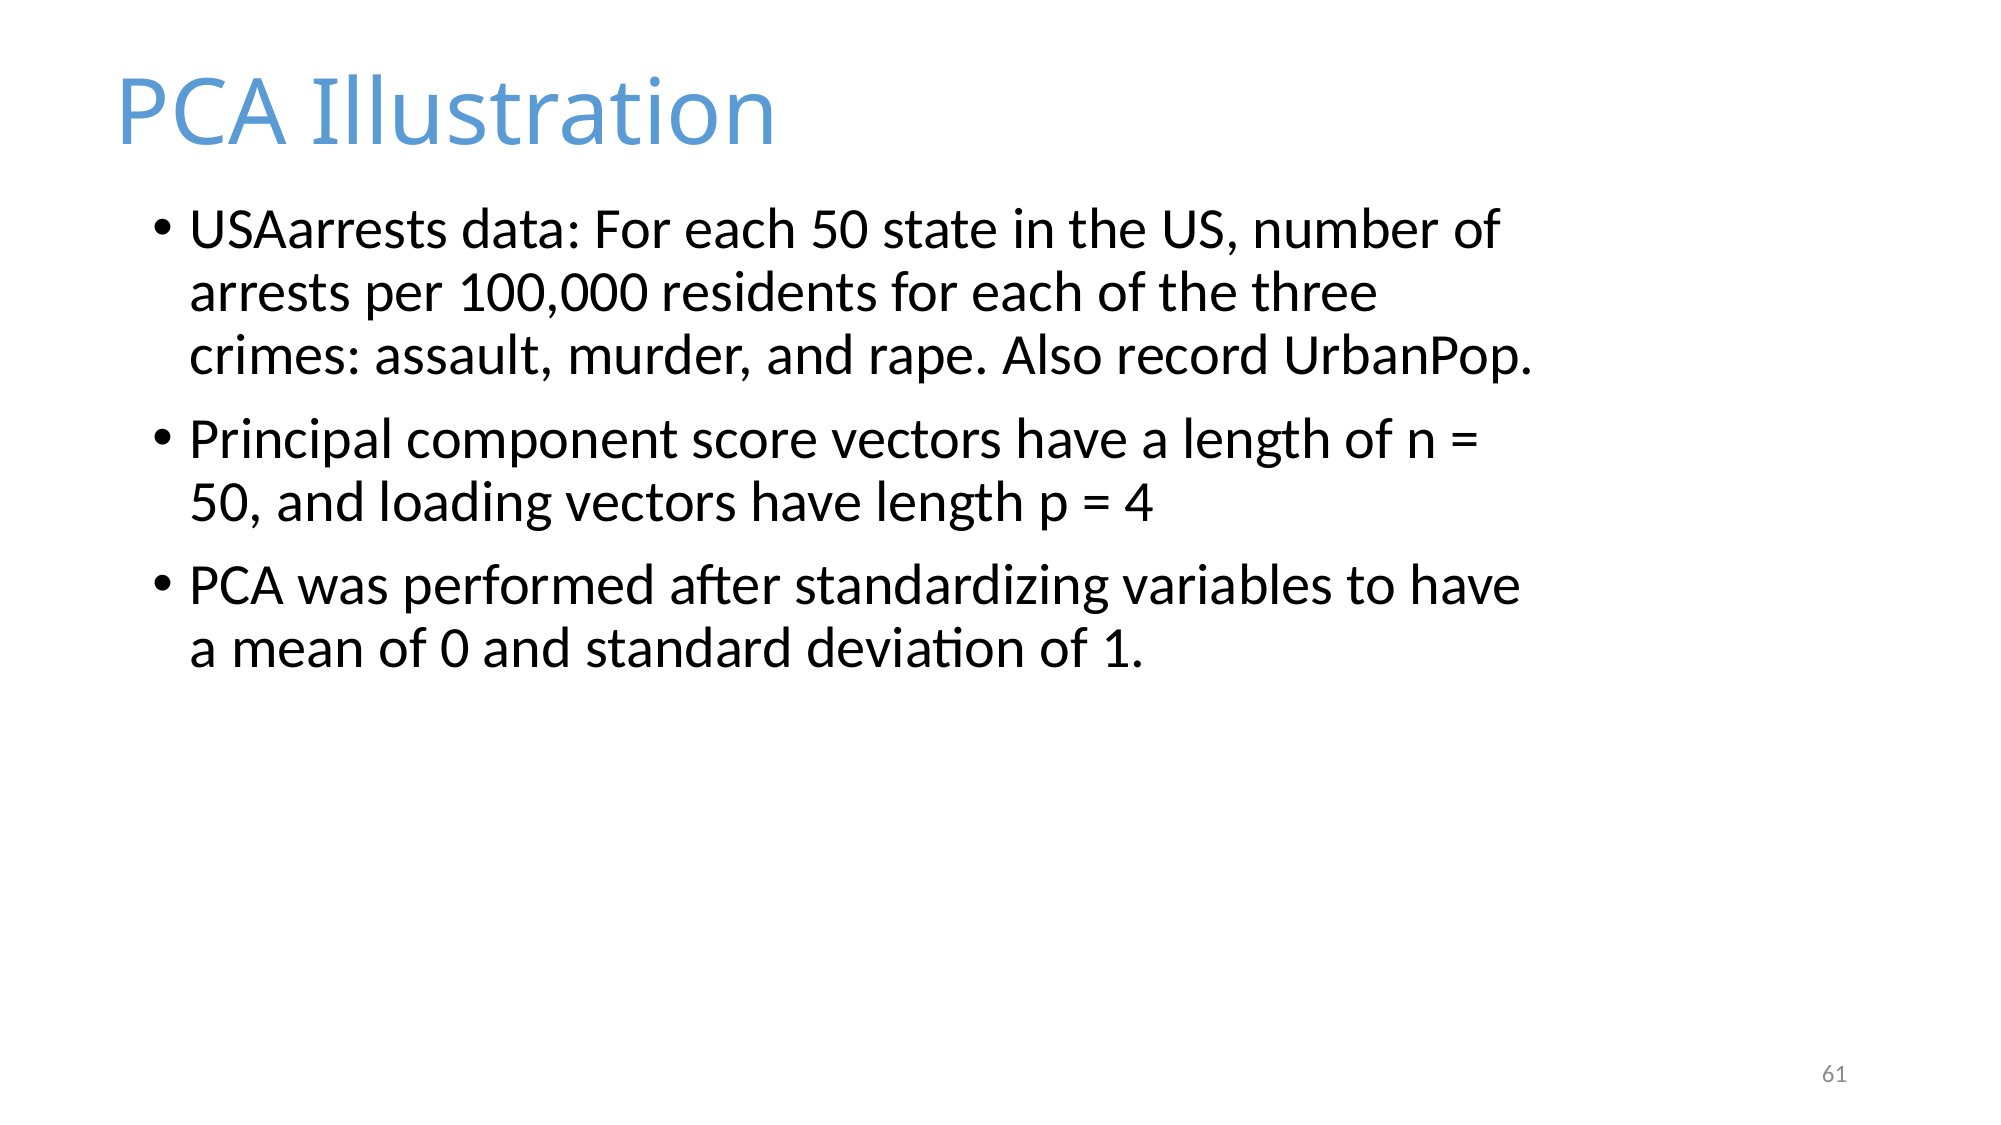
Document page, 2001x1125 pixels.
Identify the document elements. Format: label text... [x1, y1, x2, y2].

text_box PCA Illustration [99, 22, 1600, 208]
list USAarrests data: For each 50 state in the US, number of arrests per 100,000 residents for each of the three crimes: assault, murder, and rape. Also record UrbanPop. Principal component score vectors have a length of n = 50, and loading vectors have length p = 4 PCA was performed after standardizing variables to have a mean of 0 and standard deviation of 1. [137, 191, 1558, 1014]
slide_number 61 [1412, 1042, 1863, 1103]
